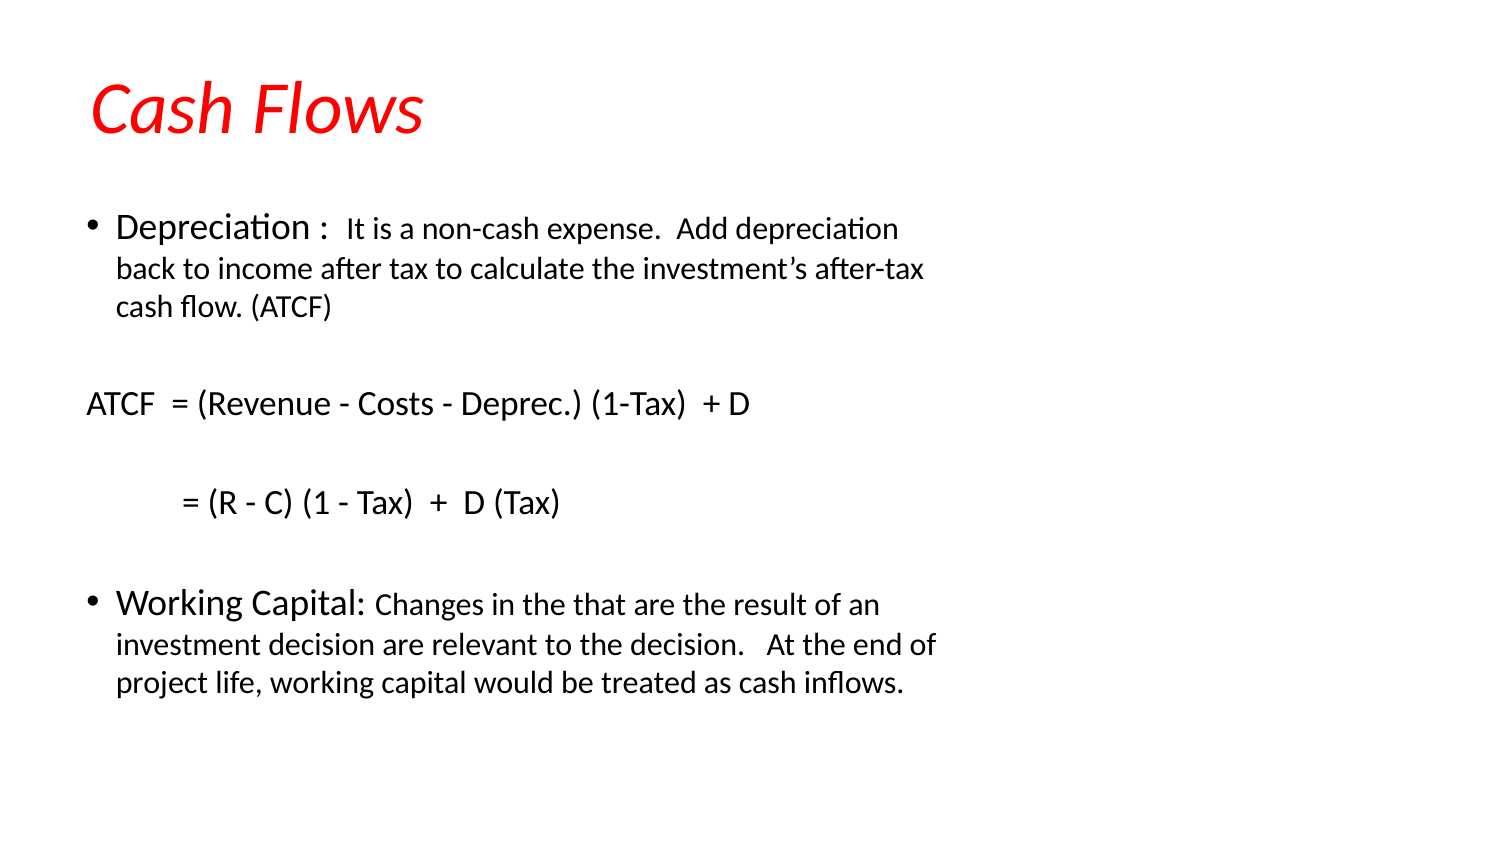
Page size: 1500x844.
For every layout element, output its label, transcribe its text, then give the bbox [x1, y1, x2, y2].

title Cash Flows [75, 33, 1425, 175]
list Depreciation : It is a non-cash expense. Add depreciation back to income after tax to calculate the investment’s after-tax cash flow. (ATCF) ATCF = (Revenue - Costs - Deprec.) (1-Tax) + D = (R - C) (1 - Tax) + D (Tax) Working Capital: Changes in the that are the result of an investment decision are relevant to the decision. At the end of project life, working capital would be treated as cash inflows. [75, 196, 955, 754]
